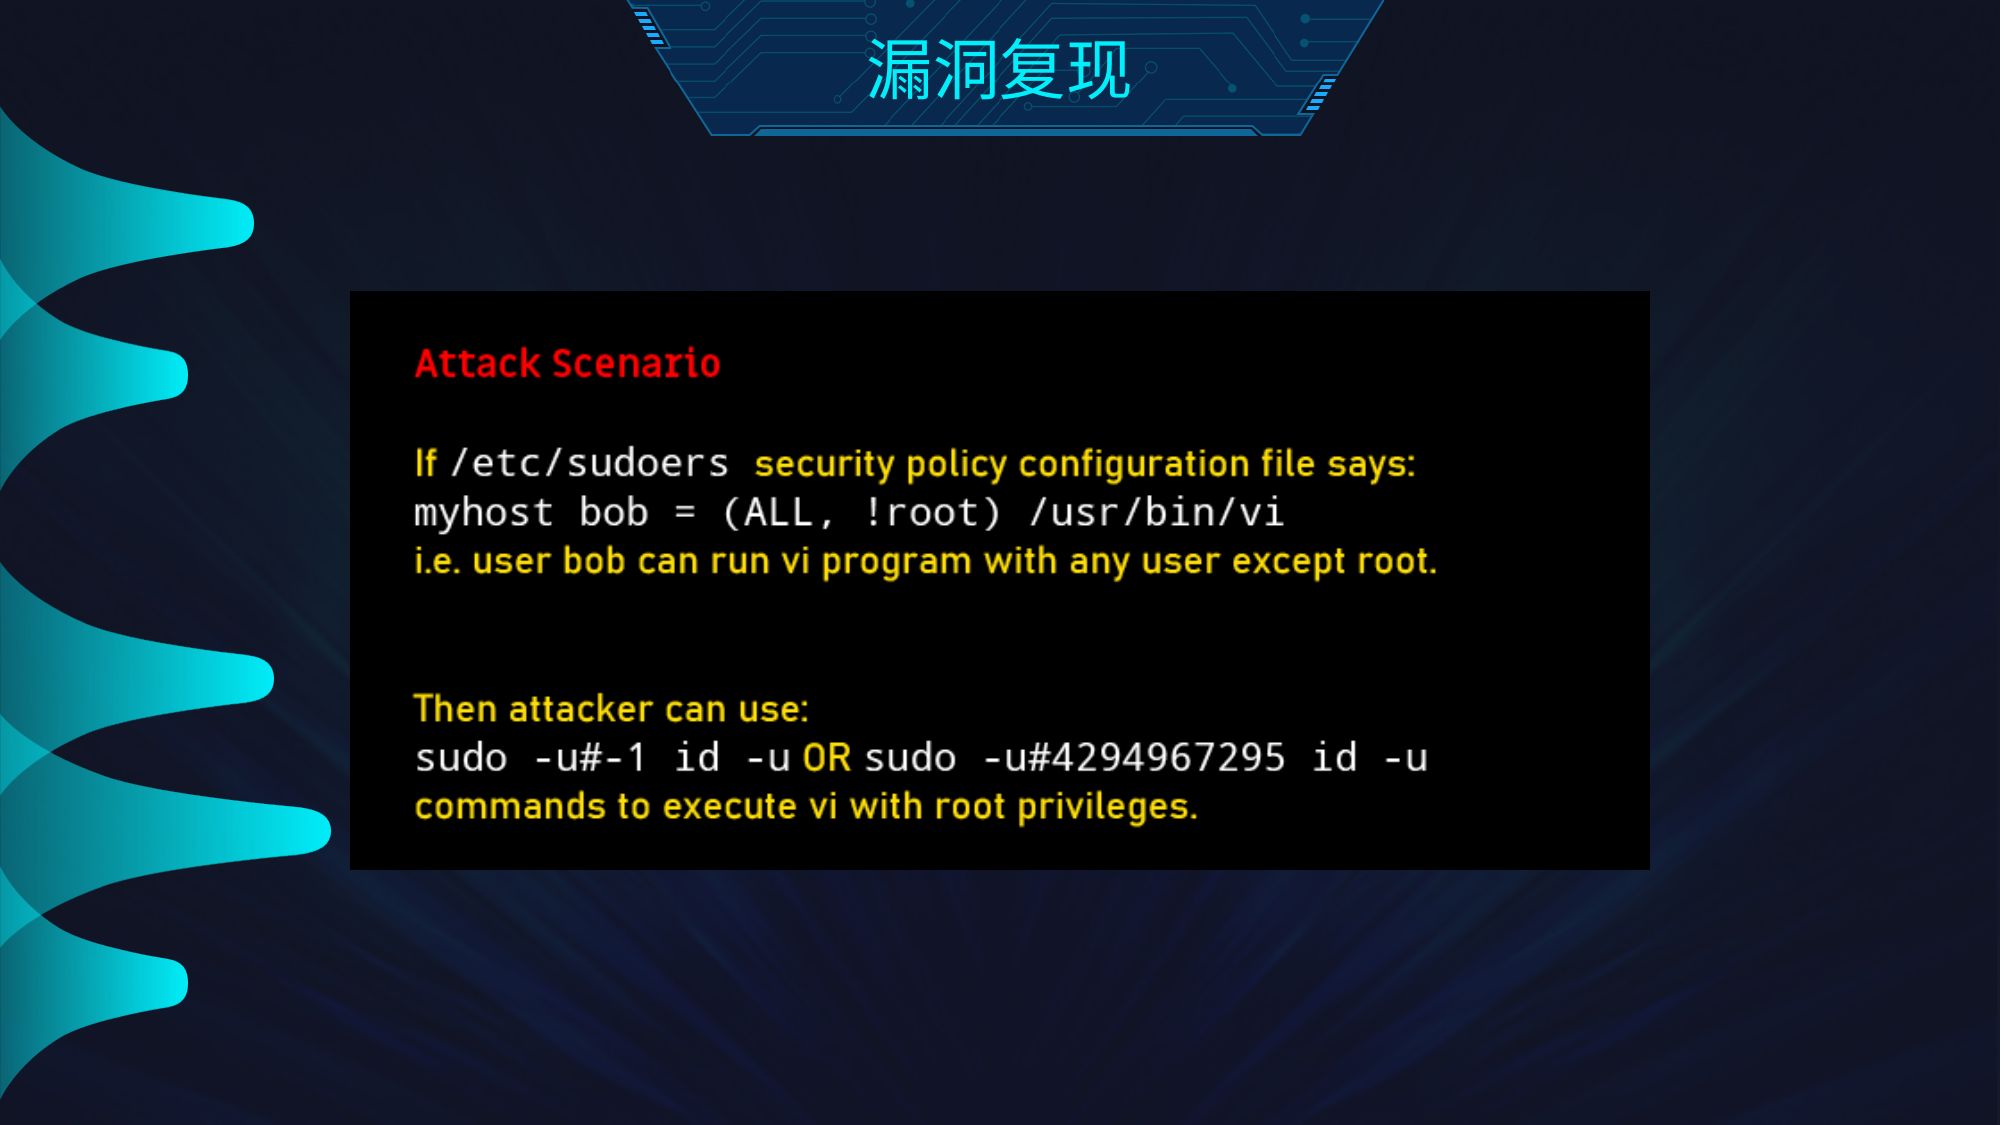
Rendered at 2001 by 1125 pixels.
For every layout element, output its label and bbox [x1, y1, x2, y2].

text_box [561, 0, 1439, 167]
picture [0, 106, 331, 1100]
picture [350, 291, 1650, 870]
